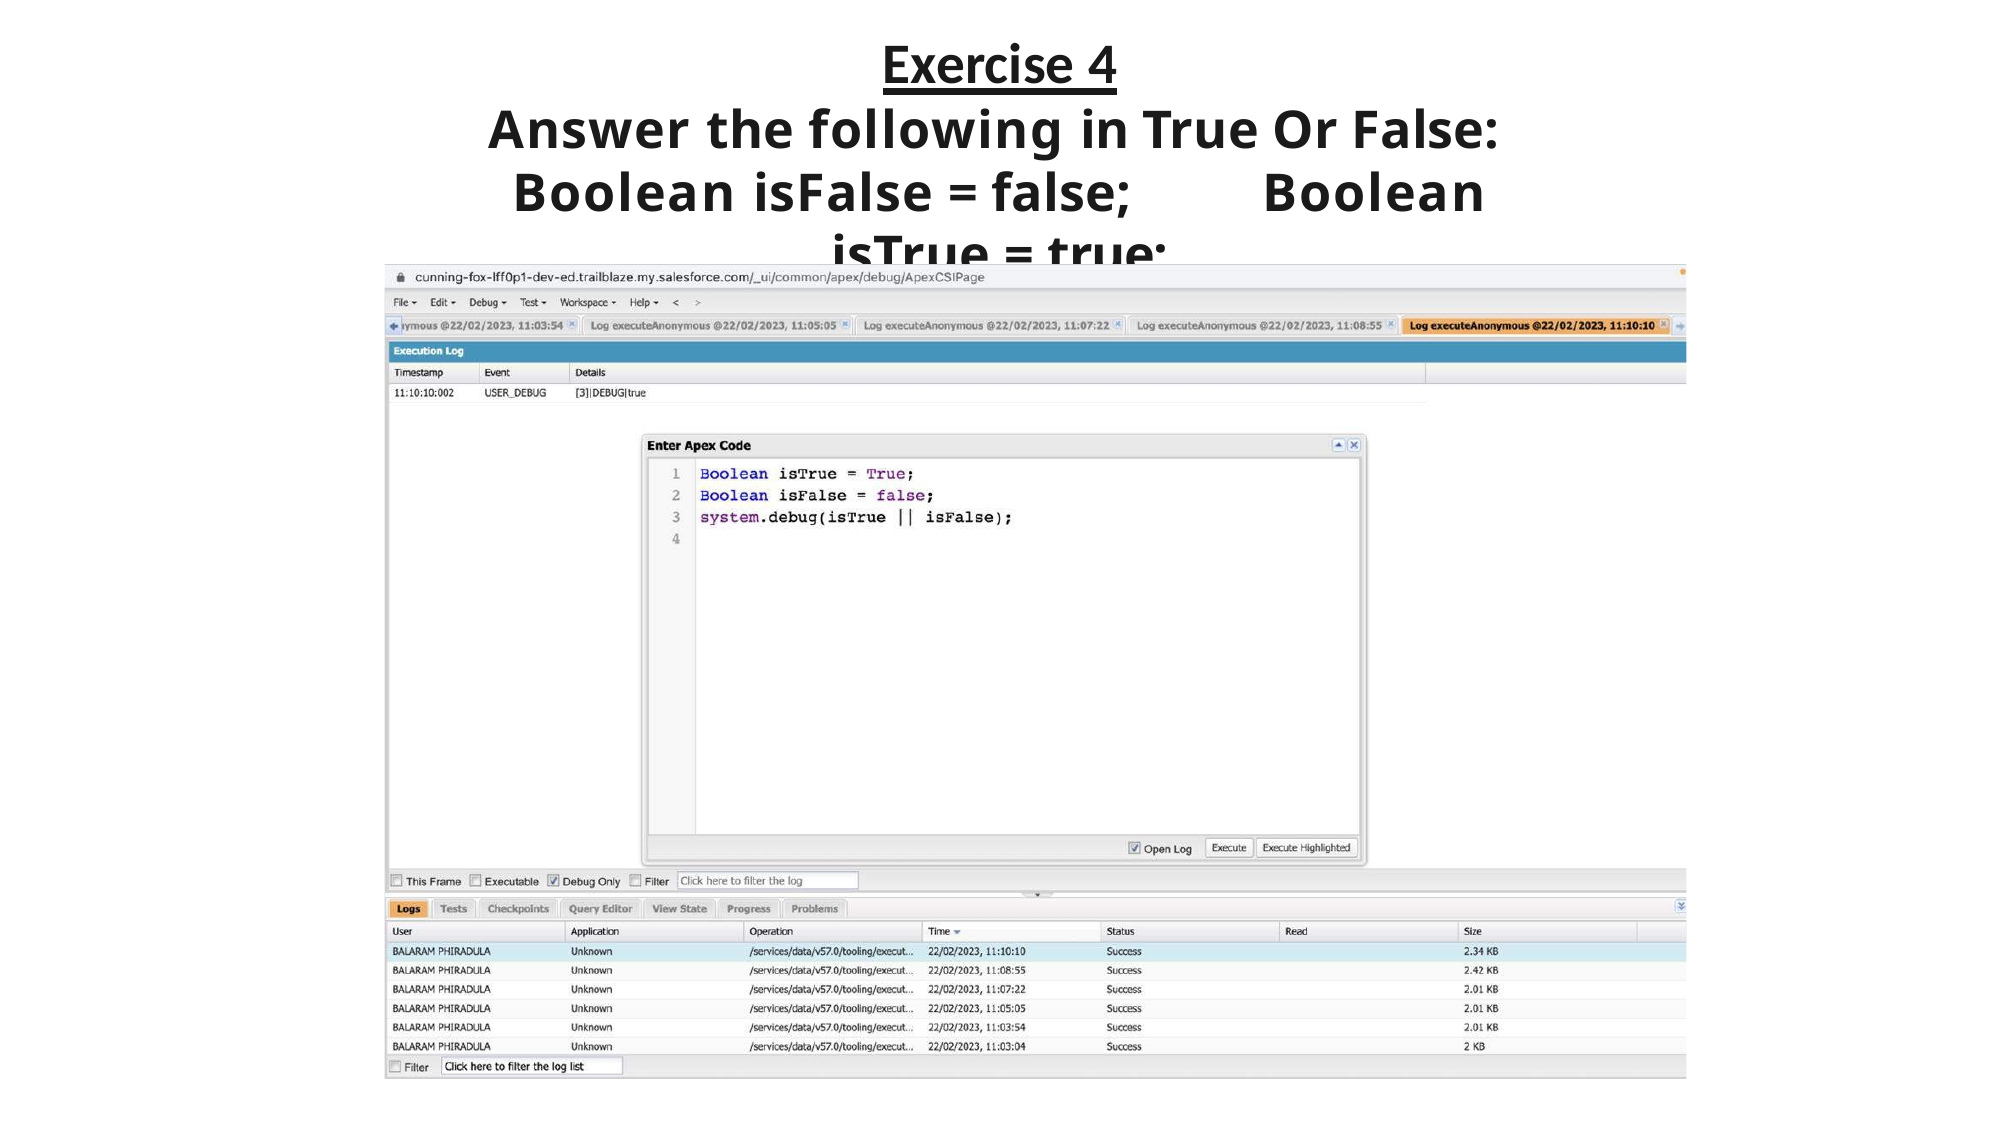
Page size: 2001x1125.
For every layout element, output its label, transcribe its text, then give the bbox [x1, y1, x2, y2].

title Exercise 4 Answer the following in True Or False: Boolean isFalse = false; Boolean isTrue = true; [427, 23, 1572, 264]
text_box [384, 264, 1687, 1079]
